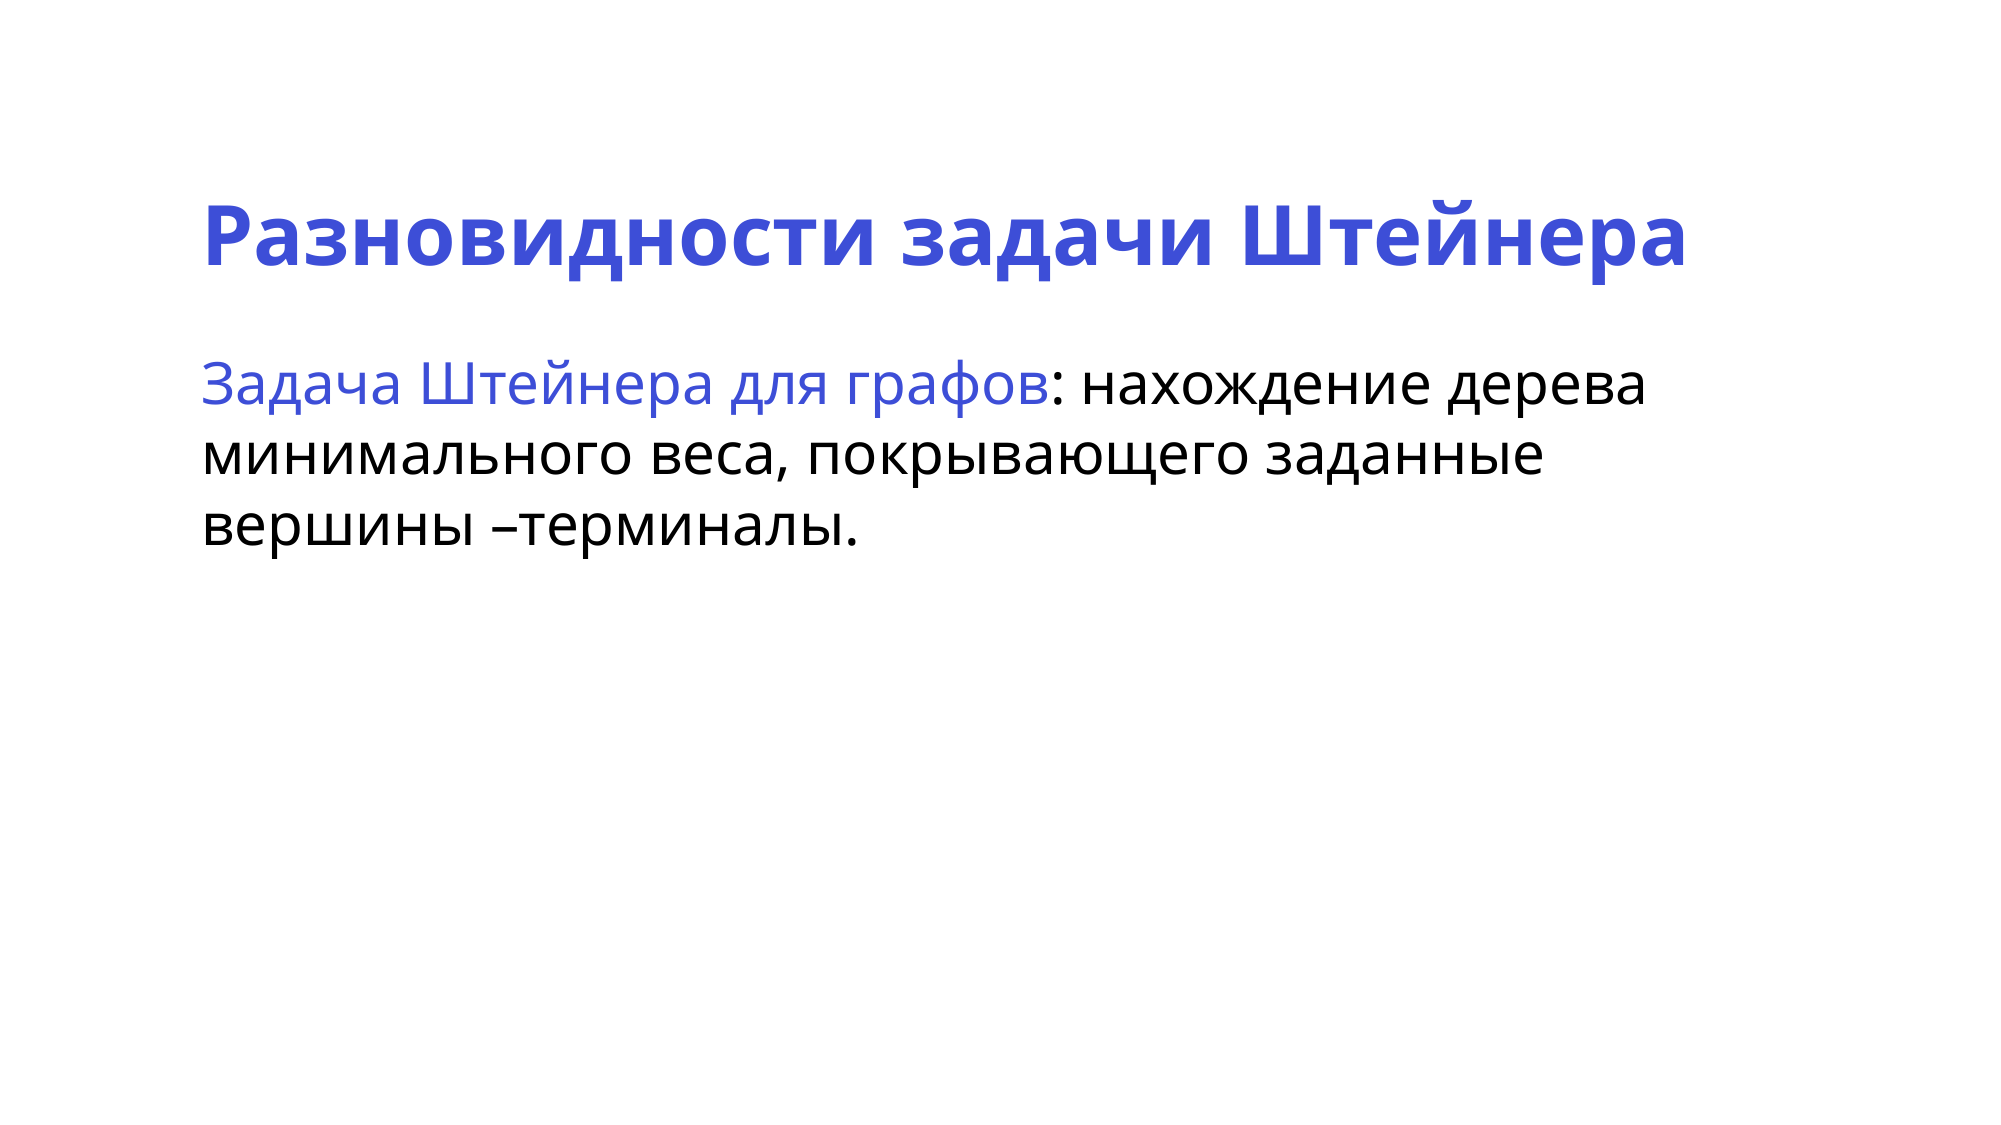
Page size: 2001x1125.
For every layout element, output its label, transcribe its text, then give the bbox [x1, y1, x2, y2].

text_box Задача Штейнера для графов: нахождение дерева минимального веса, покрывающего заданные вершины –терминалы. [186, 339, 1816, 564]
text_box Разновидности задачи Штейнера [186, 185, 1814, 306]
